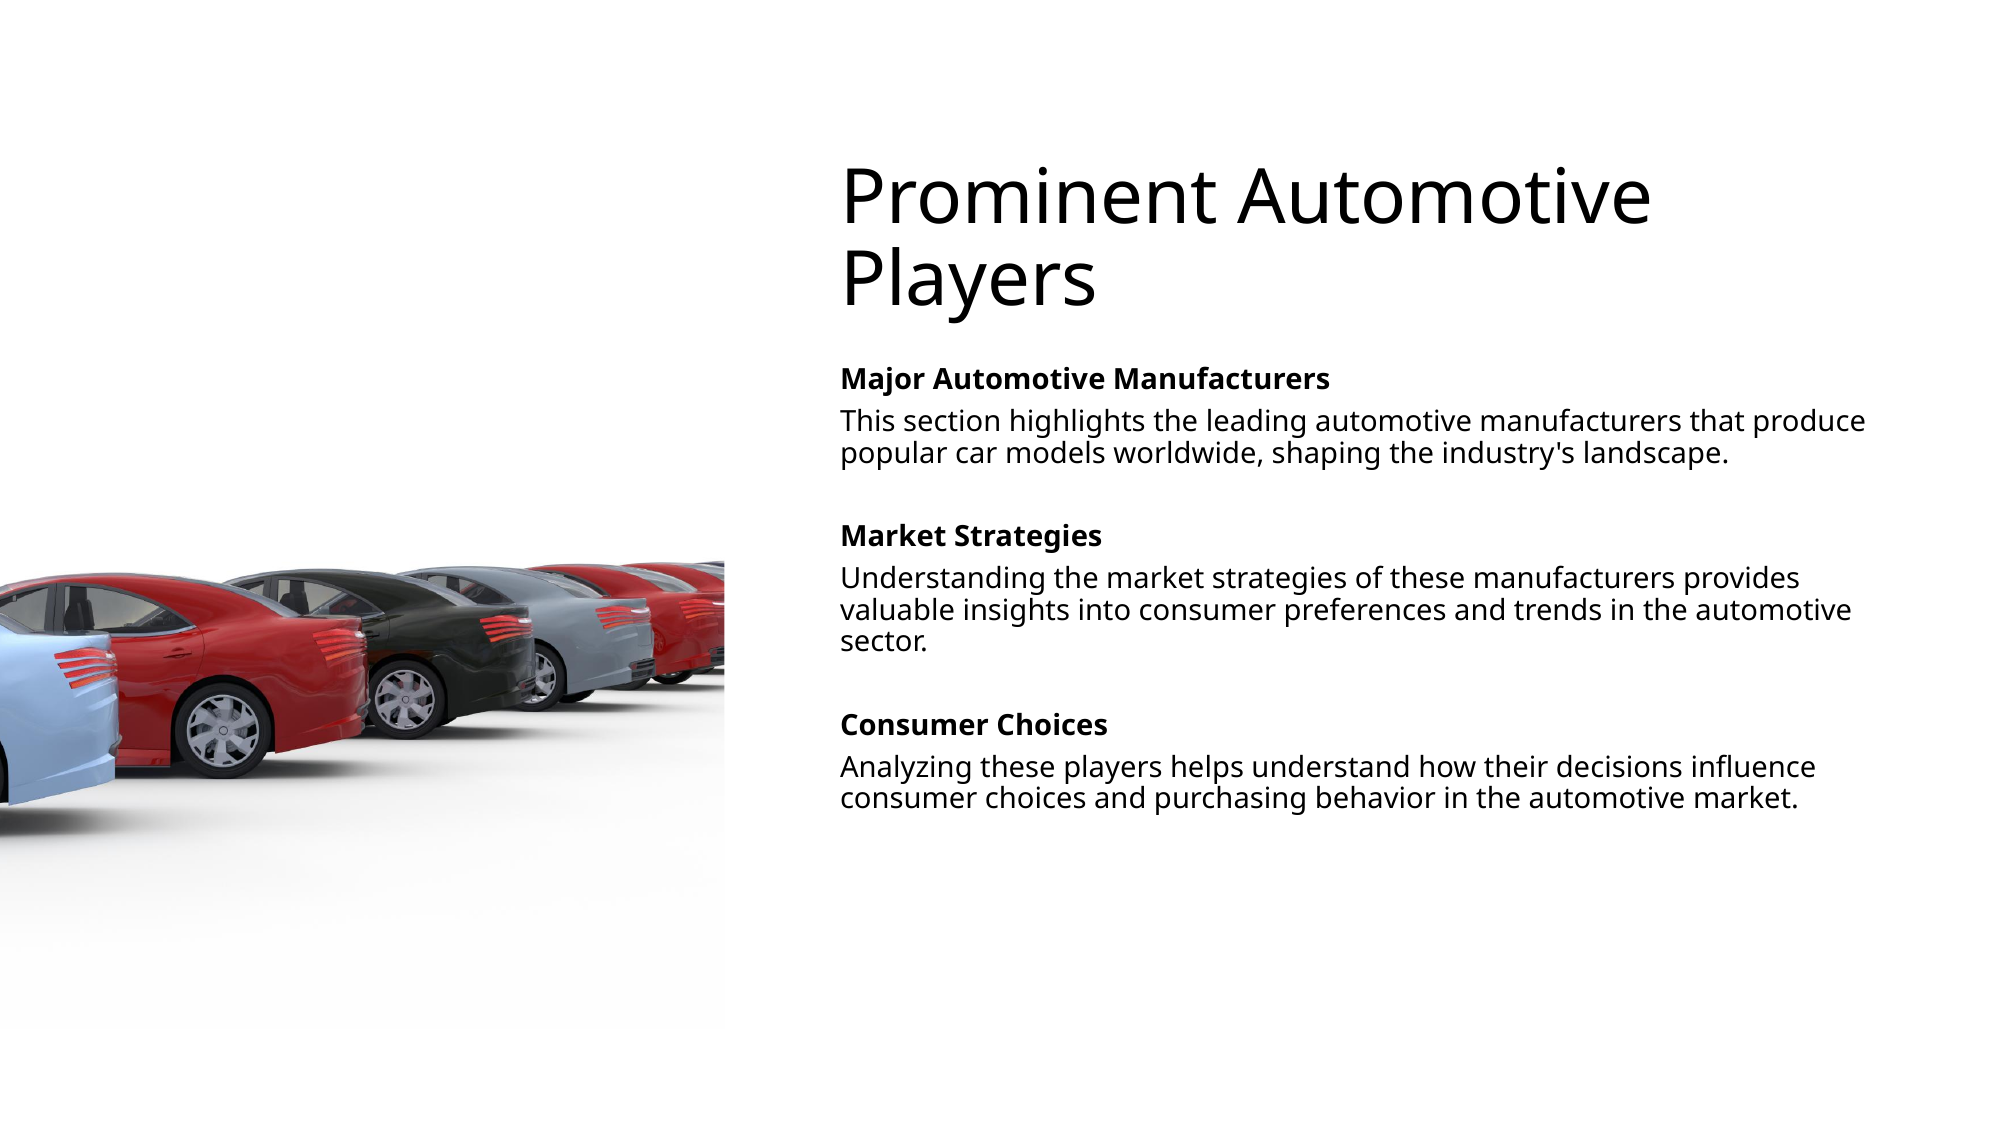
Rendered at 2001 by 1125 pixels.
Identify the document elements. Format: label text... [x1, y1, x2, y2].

list Major Automotive Manufacturers This section highlights the leading automotive manufacturers that produce popular car models worldwide, shaping the industry's landscape. Market Strategies Understanding the market strategies of these manufacturers provides valuable insights into consumer preferences and trends in the automotive sector. Consumer Choices Analyzing these players helps understand how their decisions influence consumer choices and purchasing behavior in the automotive market. [825, 356, 1892, 1034]
title Prominent Automotive Players [825, 149, 1892, 330]
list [0, 149, 725, 1029]
